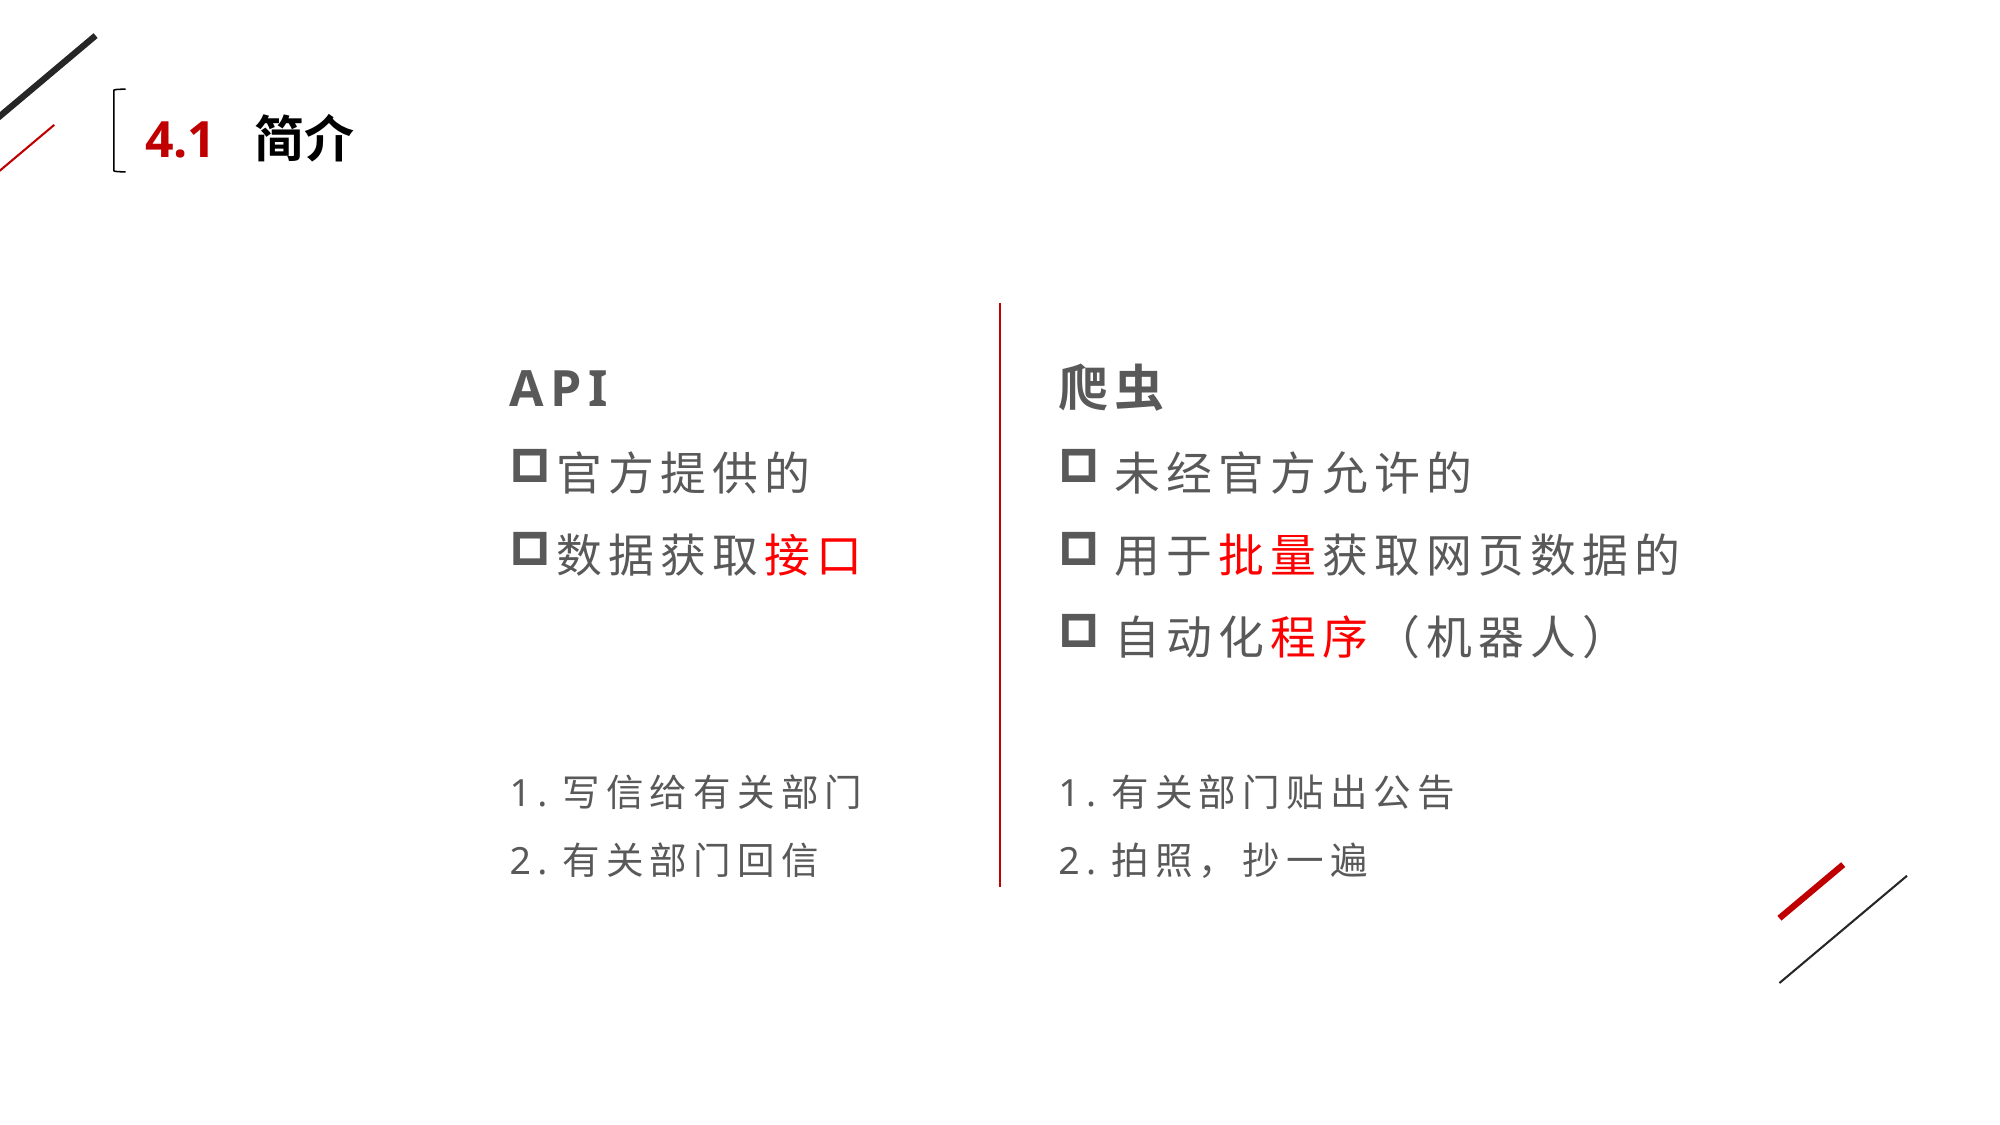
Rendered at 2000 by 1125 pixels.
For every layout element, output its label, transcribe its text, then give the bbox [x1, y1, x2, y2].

text_box [113, 88, 126, 173]
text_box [0, 124, 55, 179]
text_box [0, 35, 96, 144]
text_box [1779, 864, 1844, 875]
text_box 4.1 简介 [130, 100, 370, 175]
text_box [1779, 875, 1908, 984]
text_box 爬虫 未经官方允许的 用于批量获取网页数据的 自动化程序（机器人） 1.有关部门贴出公告 2.拍照，抄一遍 [1043, 319, 1716, 1054]
text_box API 官方提供的 数据获取接口 1.写信给有关部门 2.有关部门回信 [494, 319, 926, 890]
